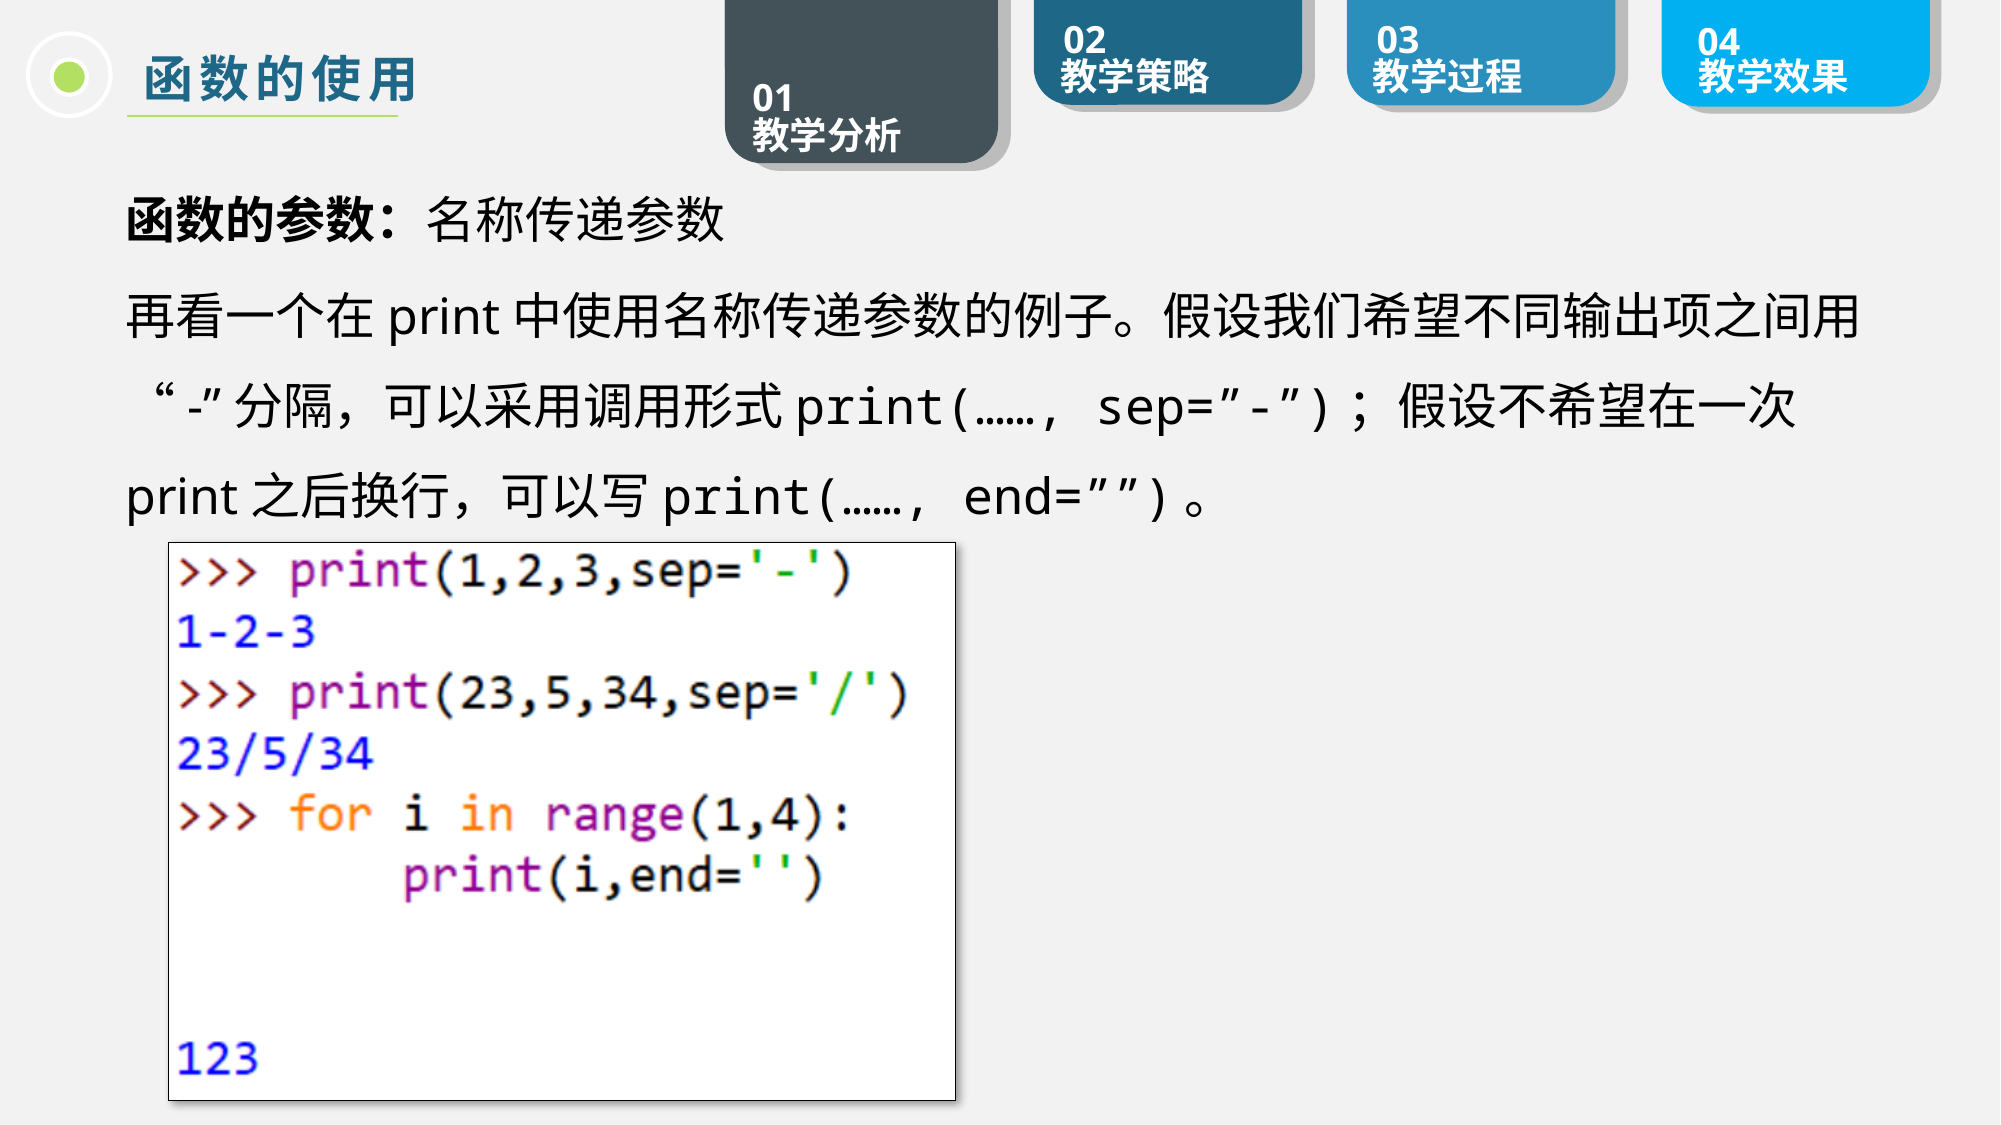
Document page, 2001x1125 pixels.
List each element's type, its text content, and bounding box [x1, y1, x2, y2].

text_box 函数的参数：名称传递参数 [110, 151, 1942, 257]
text_box 函数的使用 [128, 40, 1155, 115]
picture [168, 542, 956, 1102]
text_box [27, 33, 111, 117]
text_box 再看一个在print中使用名称传递参数的例子。假设我们希望不同输出项之间用“-”分隔，可以采用调用形式print(……, sep=”-”)；假设不希望在一次print之后换行，可以写print(……, end=””)。 [110, 246, 1898, 532]
